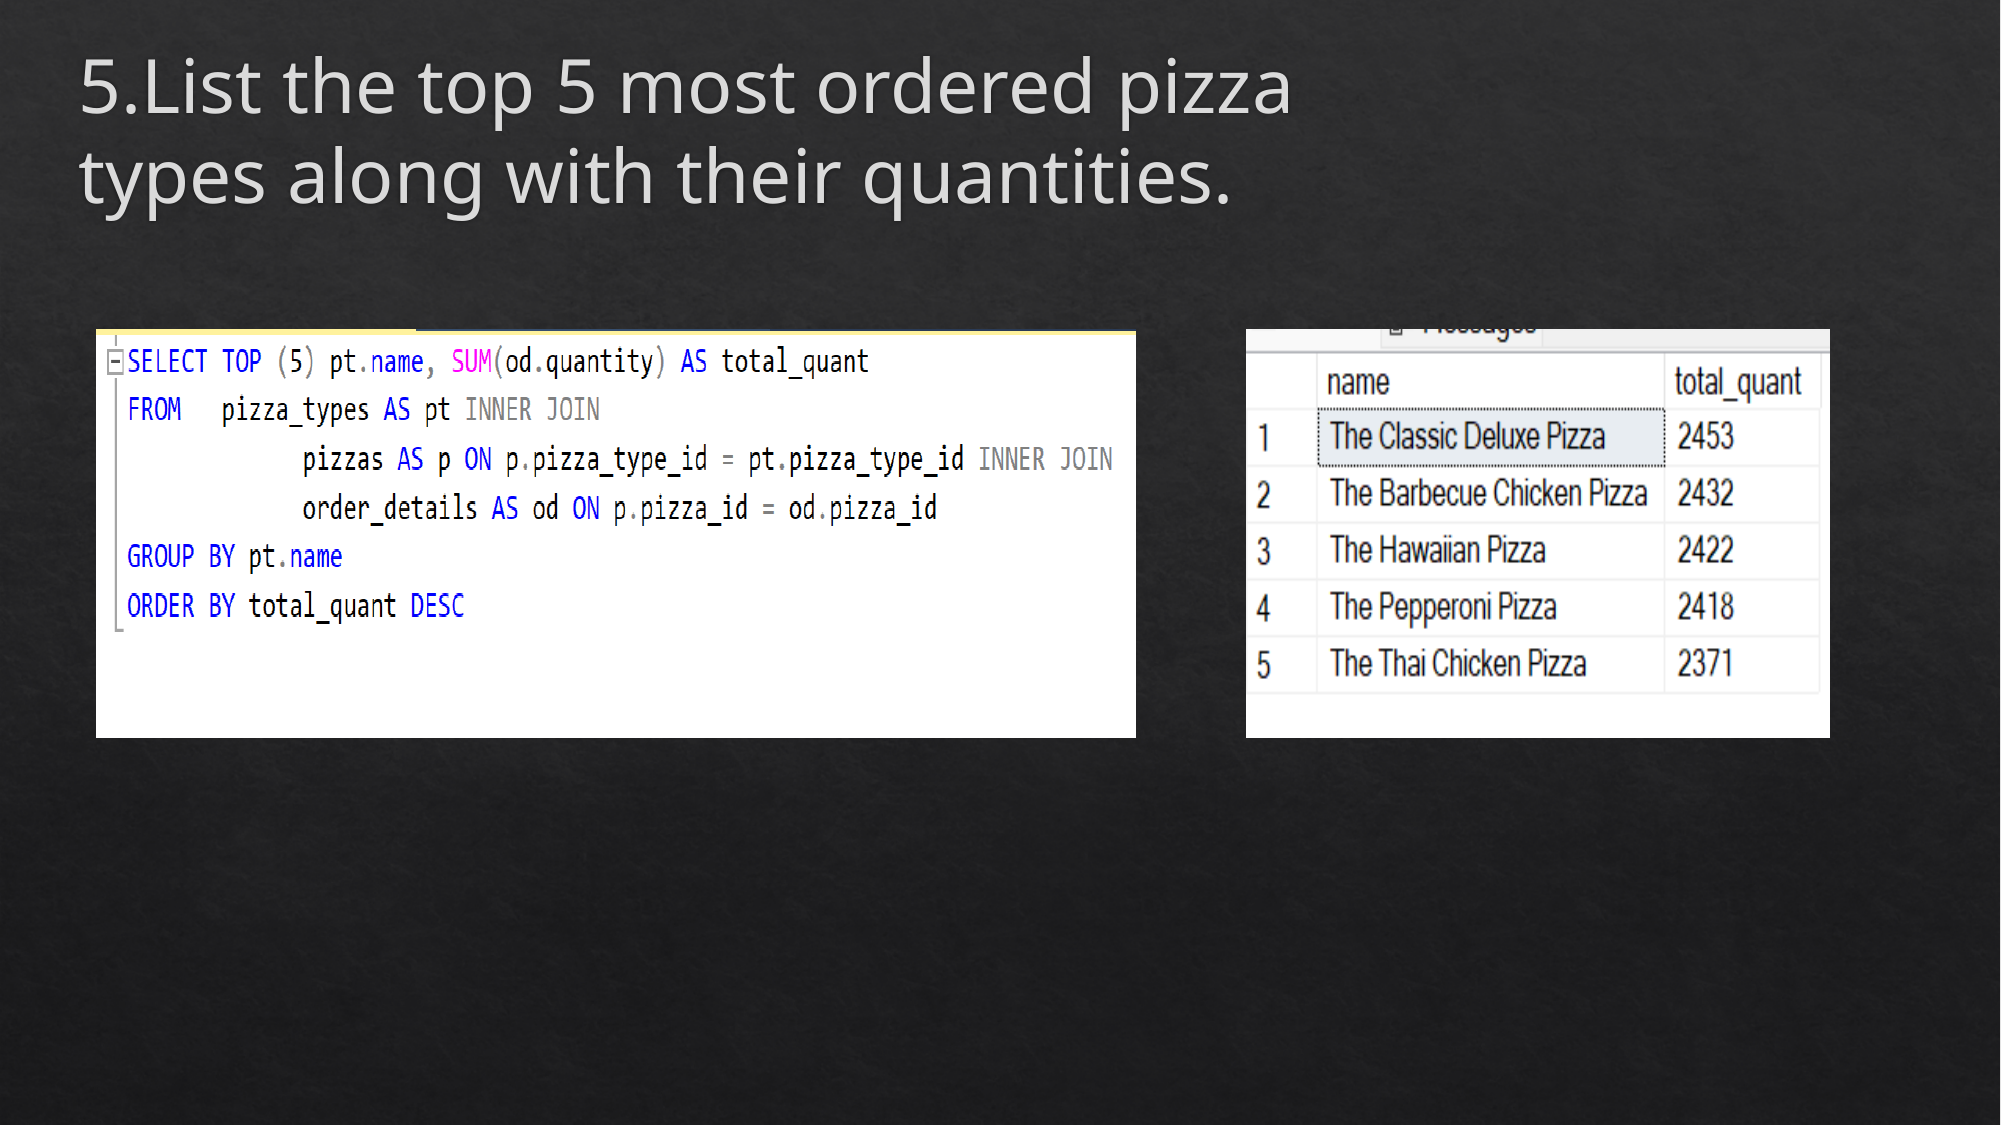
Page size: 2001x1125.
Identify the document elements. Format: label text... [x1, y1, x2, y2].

picture [1246, 329, 1830, 739]
title 5.List the top 5 most ordered pizza types along with their quantities. [63, 42, 1400, 227]
picture [96, 329, 1136, 739]
